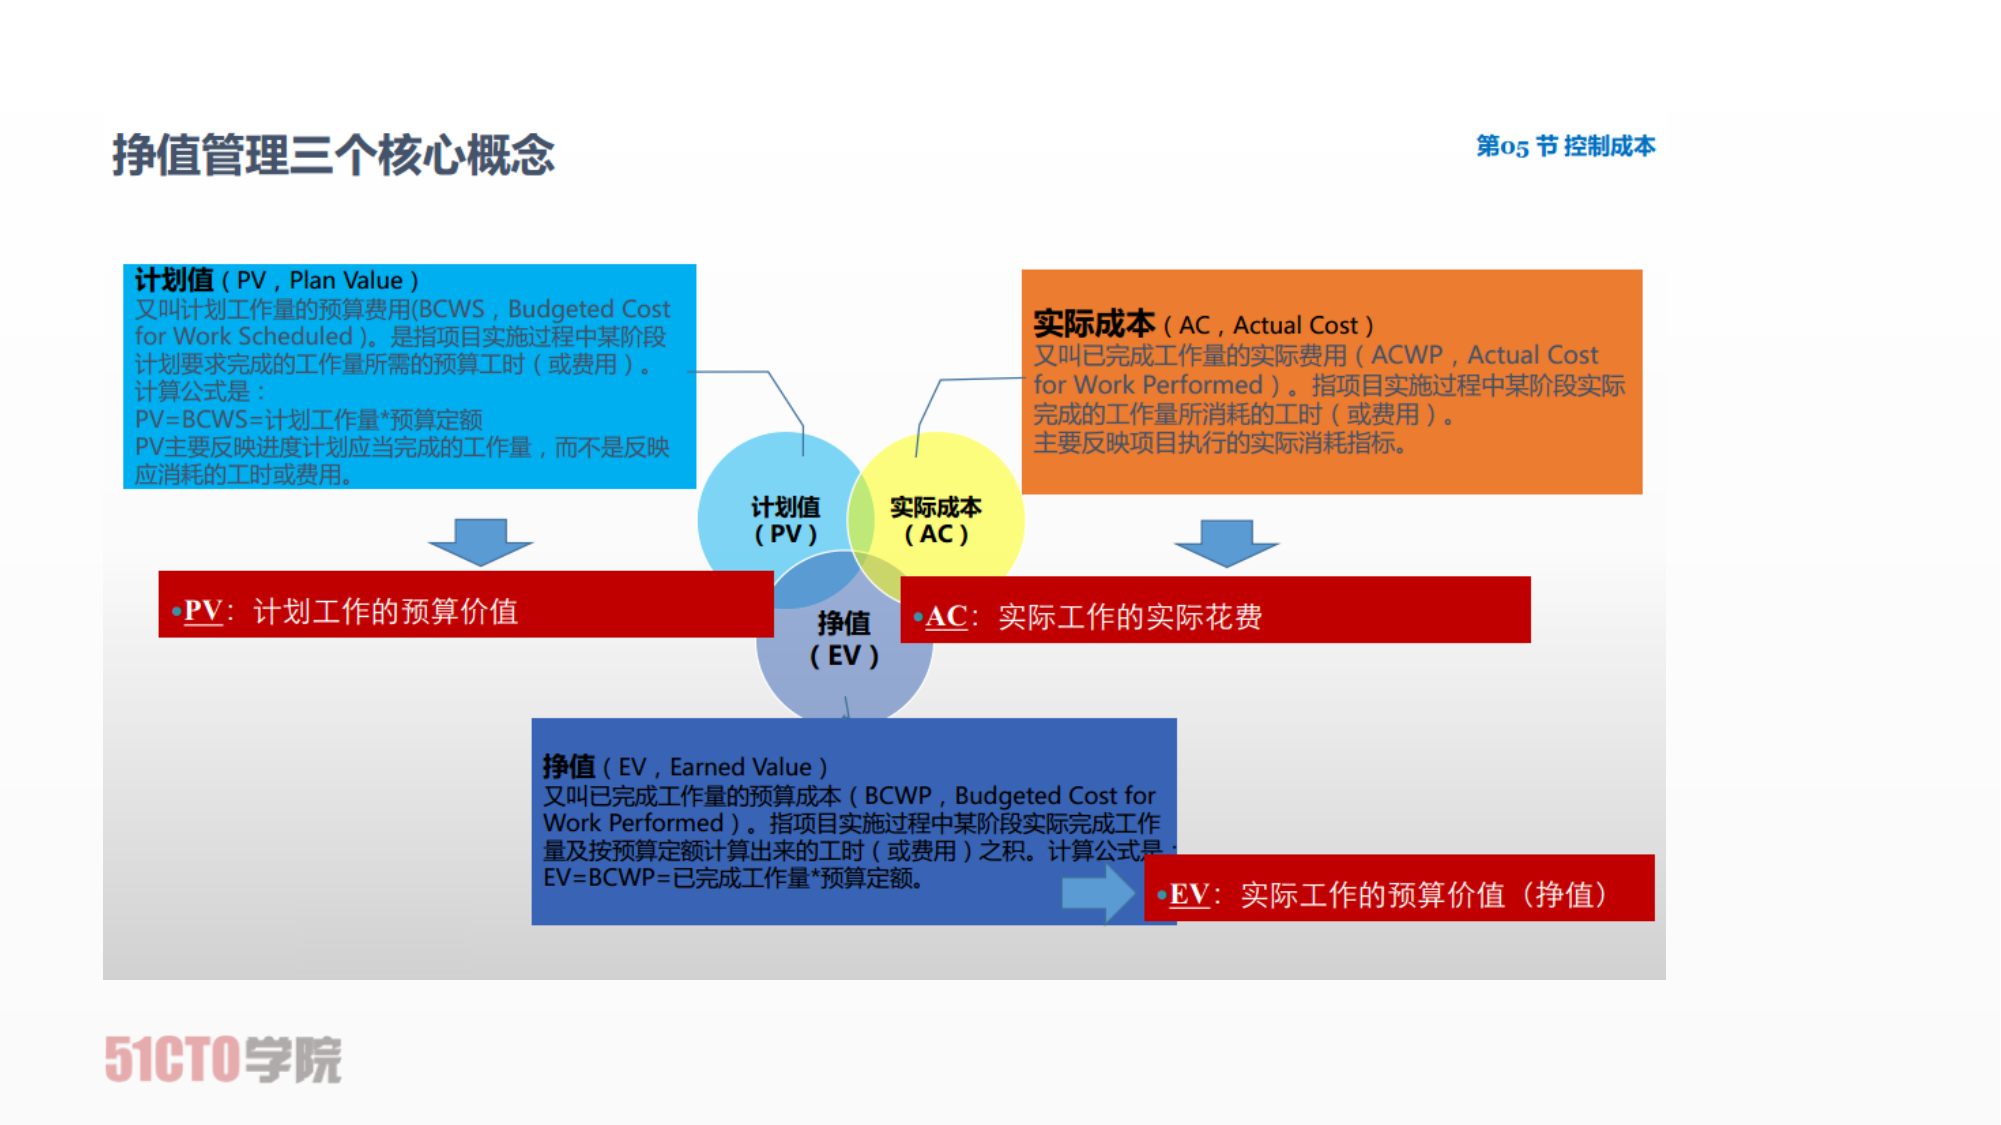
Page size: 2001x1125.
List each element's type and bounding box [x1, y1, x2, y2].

picture [103, 102, 1666, 980]
picture [45, 1002, 377, 1107]
